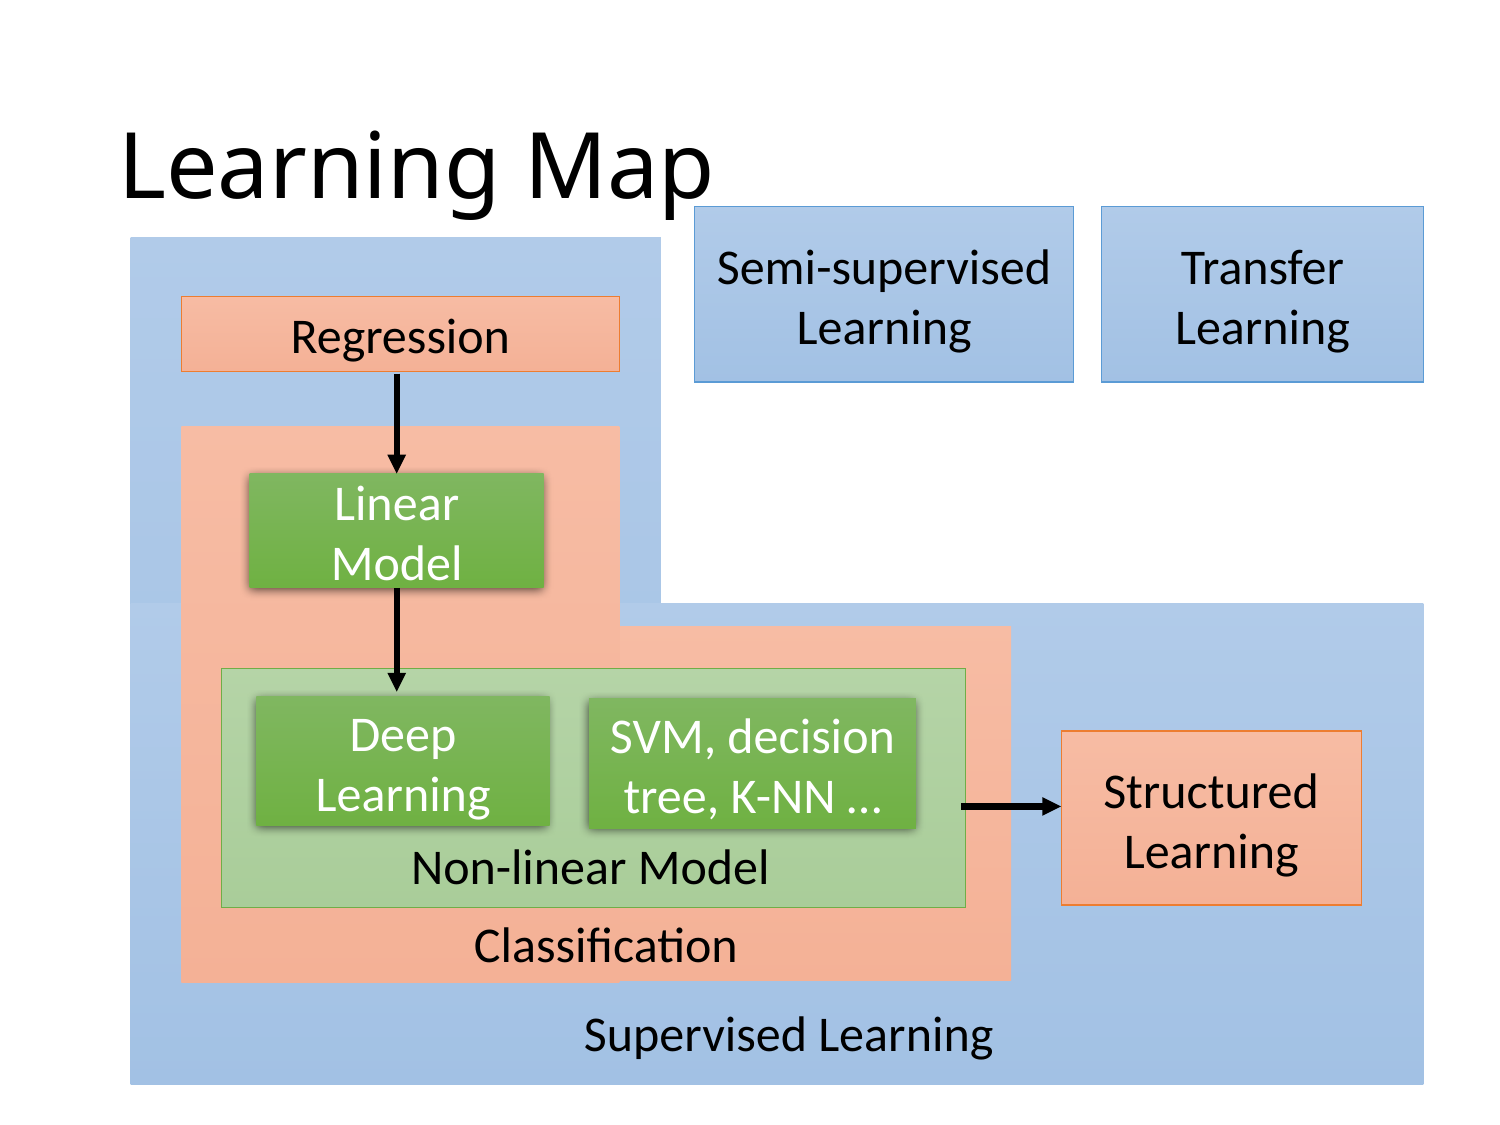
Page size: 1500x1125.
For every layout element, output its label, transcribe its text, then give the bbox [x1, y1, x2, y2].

text_box Deep Learning [256, 696, 550, 826]
text_box Transfer Learning [1101, 206, 1424, 383]
text_box [221, 668, 966, 908]
text_box [620, 626, 1012, 803]
title Learning Map [103, 59, 1397, 278]
text_box Supervised Learning [510, 993, 1068, 1069]
text_box [181, 426, 620, 983]
text_box Structured Learning [1061, 730, 1362, 906]
text_box Semi-supervised Learning [694, 206, 1074, 383]
text_box [130, 278, 661, 603]
text_box SVM, decision tree, K-NN … [589, 698, 916, 829]
text_box [130, 603, 1424, 1085]
text_box [620, 810, 1012, 981]
text_box Non-linear Model [382, 826, 798, 902]
text_box Regression [181, 296, 620, 372]
text_box Classification [438, 908, 774, 980]
text_box Linear Model [249, 473, 544, 588]
